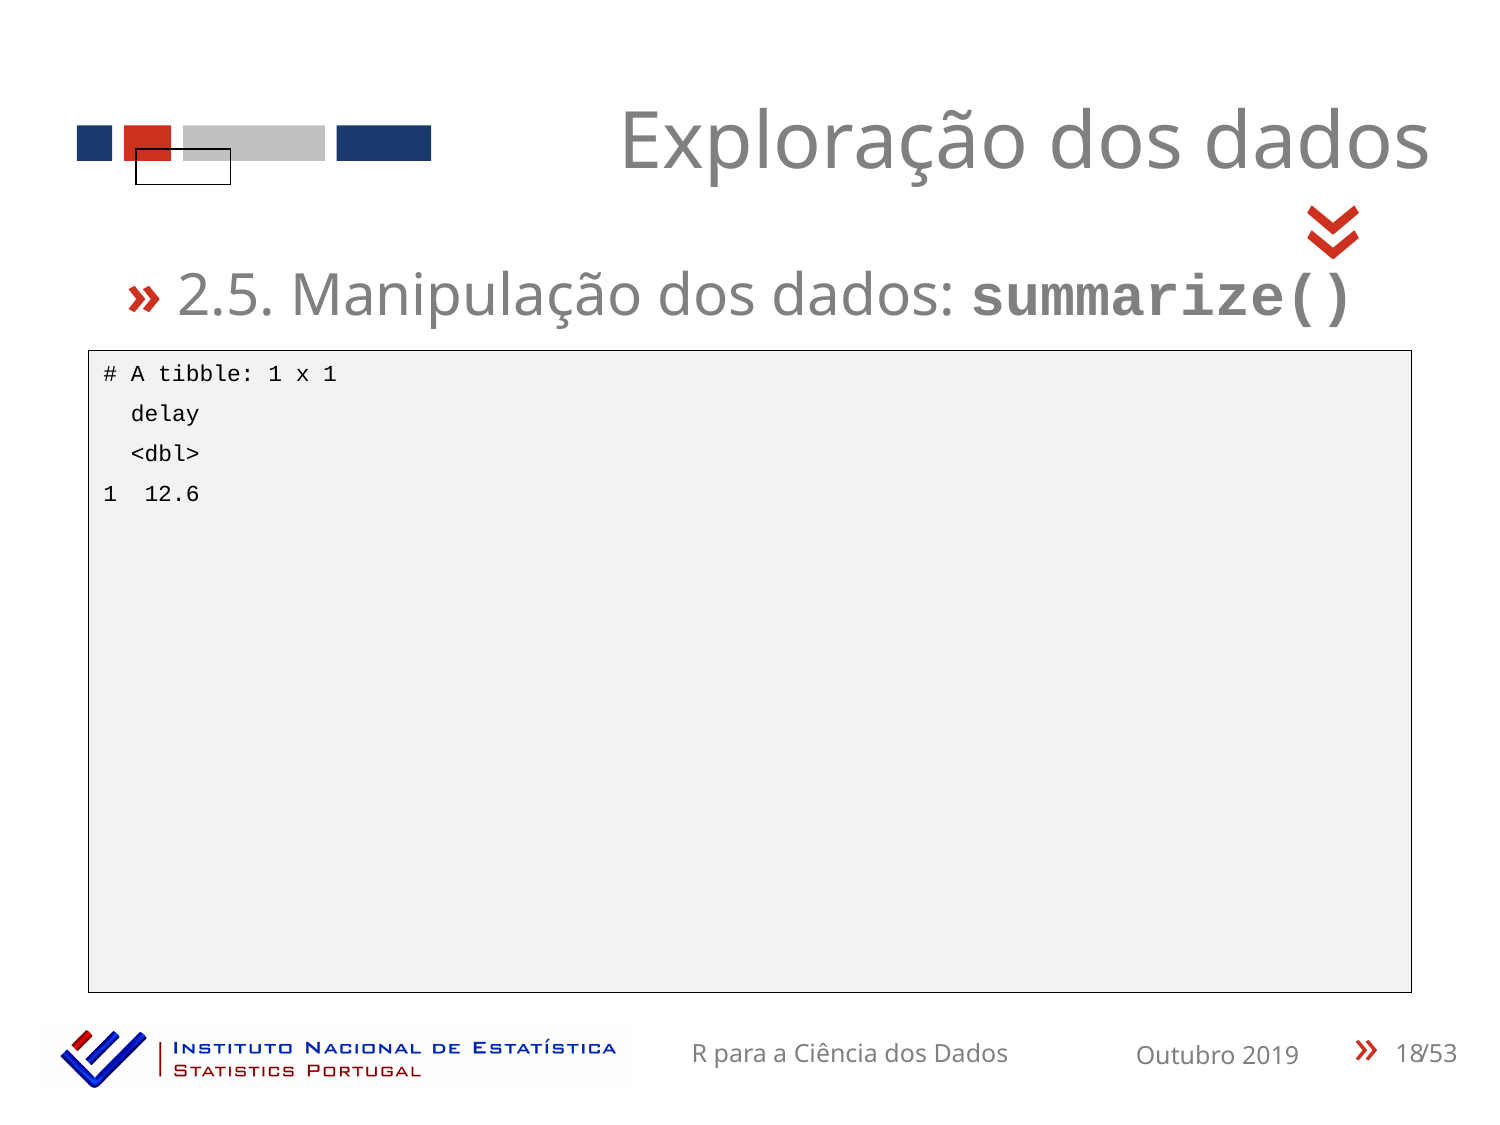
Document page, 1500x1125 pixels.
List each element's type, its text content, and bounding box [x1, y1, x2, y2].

picture [41, 1023, 638, 1093]
text_box 18 [1380, 1029, 1447, 1075]
text_box # A tibble: 1 x 1 delay <dbl> 1 12.6 [88, 350, 1412, 993]
text_box » 2.5. Manipulação dos dados: summarize() [111, 249, 1376, 335]
text_box « [1234, 207, 1400, 280]
text_box Exploração dos dados [454, 66, 1447, 207]
